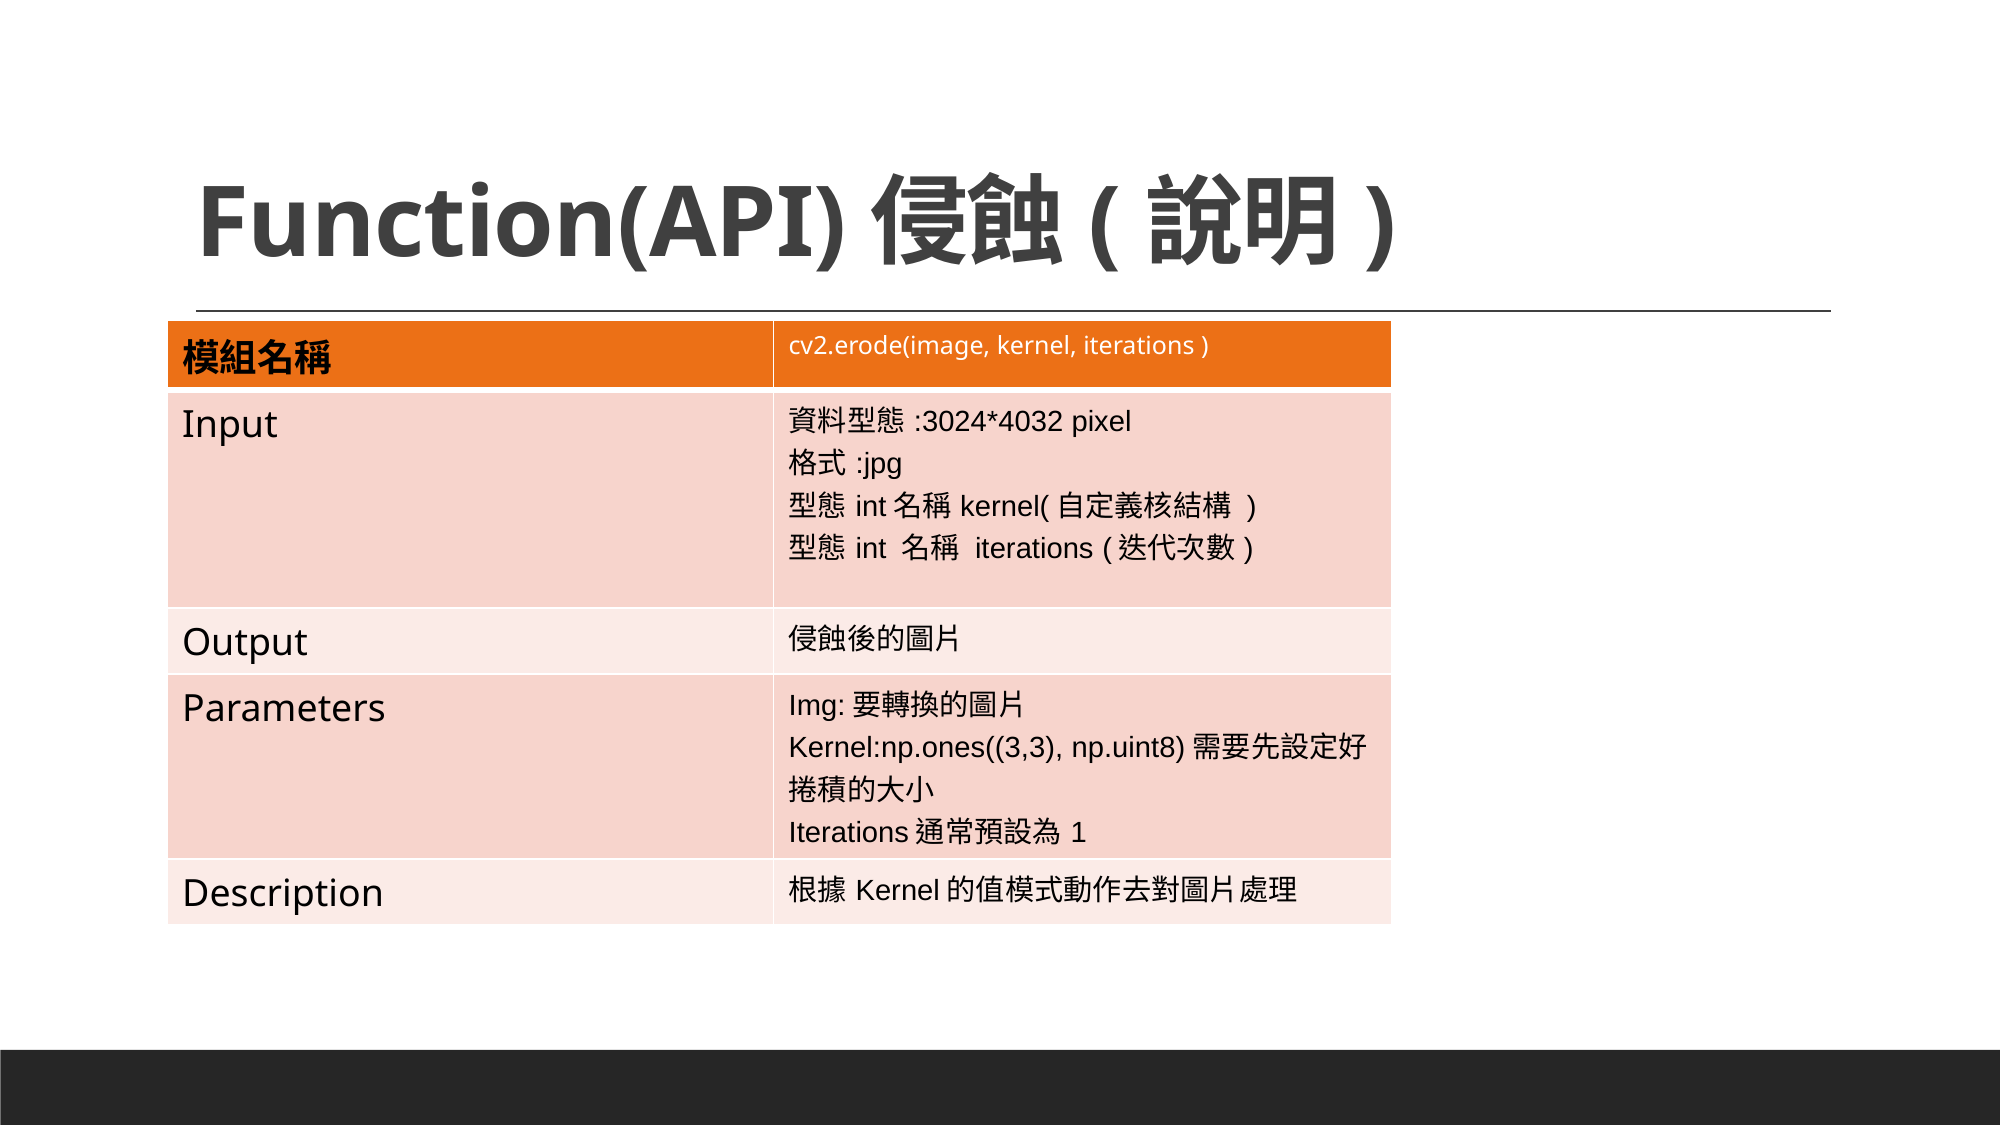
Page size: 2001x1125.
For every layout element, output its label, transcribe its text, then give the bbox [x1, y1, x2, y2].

table_cell Description [168, 860, 773, 924]
title Function(API)侵蝕(說明) [180, 47, 1830, 285]
table_cell 侵蝕後的圖片 [774, 609, 1391, 673]
table_header 模組名稱 [168, 321, 773, 387]
table_cell Input [168, 393, 773, 607]
table_cell 資料型態:3024*4032 pixel 格式:jpg 型態int名稱kernel(自定義核結構 ) 型態int 名稱 iterations (迭代次數) [774, 393, 1391, 607]
table_cell Output [168, 609, 773, 673]
table_header cv2.erode(image, kernel, iterations ) [774, 321, 1391, 387]
table_cell 根據Kernel的值模式動作去對圖片處理 [774, 860, 1391, 924]
table_cell Parameters [168, 675, 773, 858]
table_cell Img:要轉換的圖片 Kernel:np.ones((3,3), np.uint8)需要先設定好捲積的大小 Iterations通常預設為1 [774, 675, 1391, 858]
